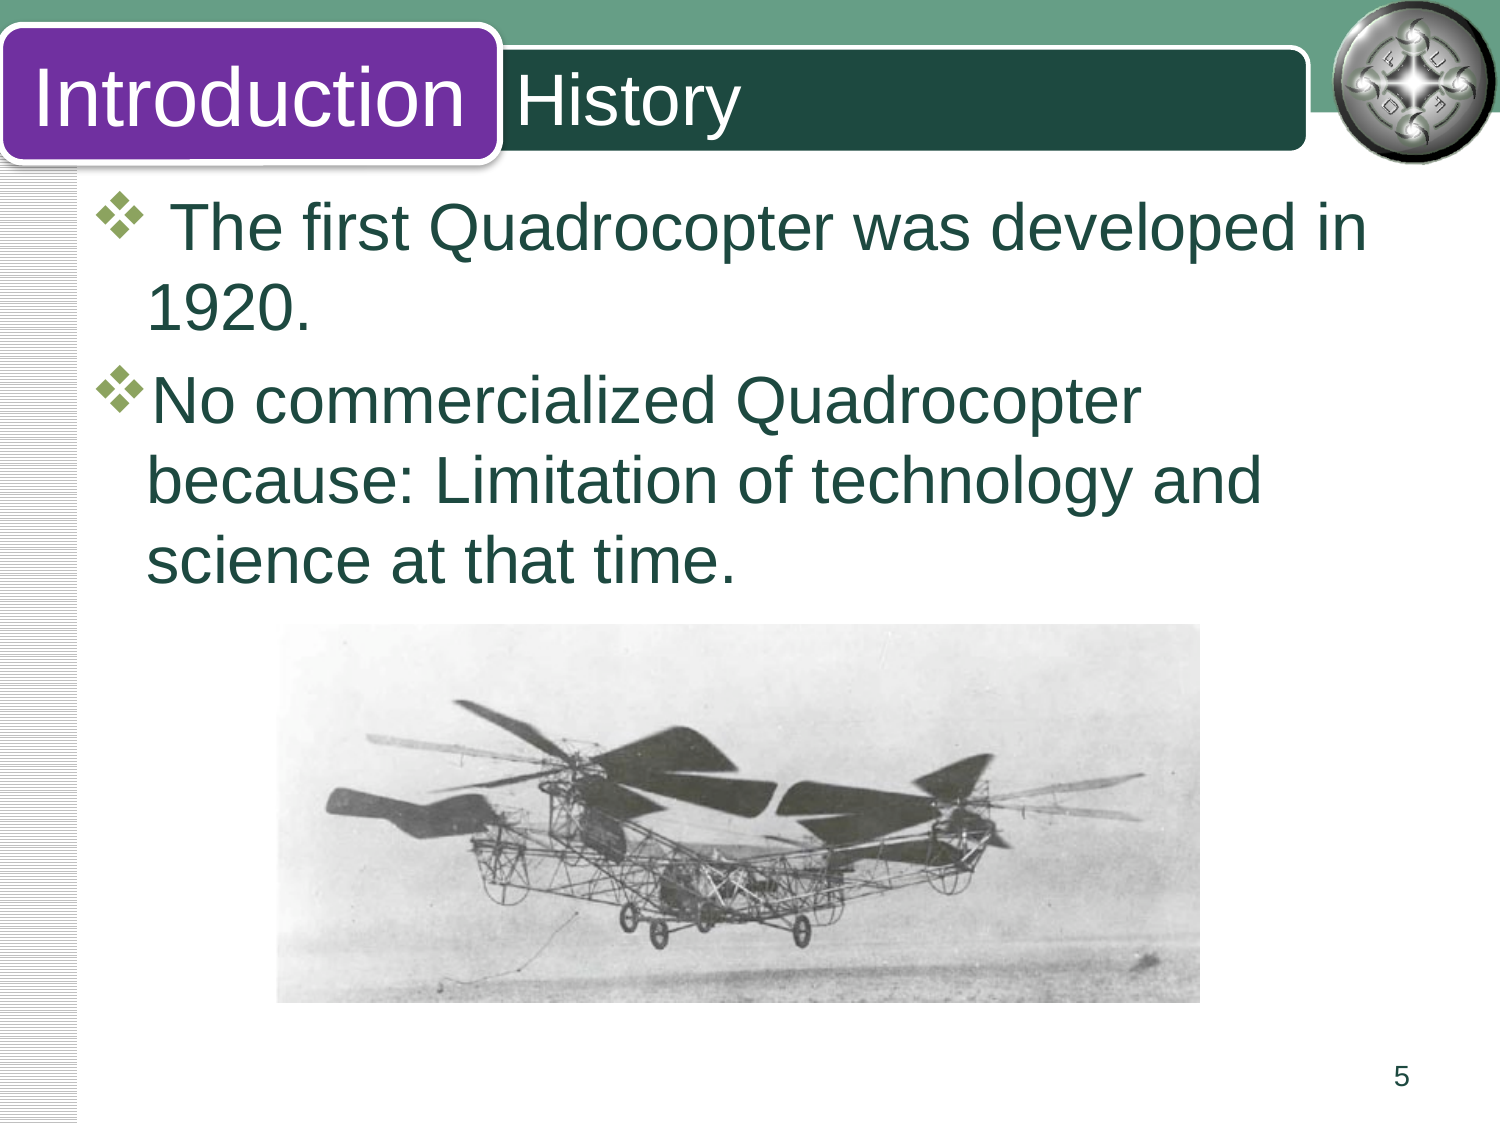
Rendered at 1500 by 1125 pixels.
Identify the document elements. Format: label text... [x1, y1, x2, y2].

title History [499, 49, 1307, 143]
picture [274, 624, 1201, 1004]
text_box Introduction [0, 21, 504, 166]
picture [1312, 0, 1500, 201]
list The first Quadrocopter was developed in 1920. No commercialized Quadrocopter because: Limitation of technology and science at that time. [74, 176, 1426, 1038]
slide_number 5 [1074, 1049, 1426, 1103]
